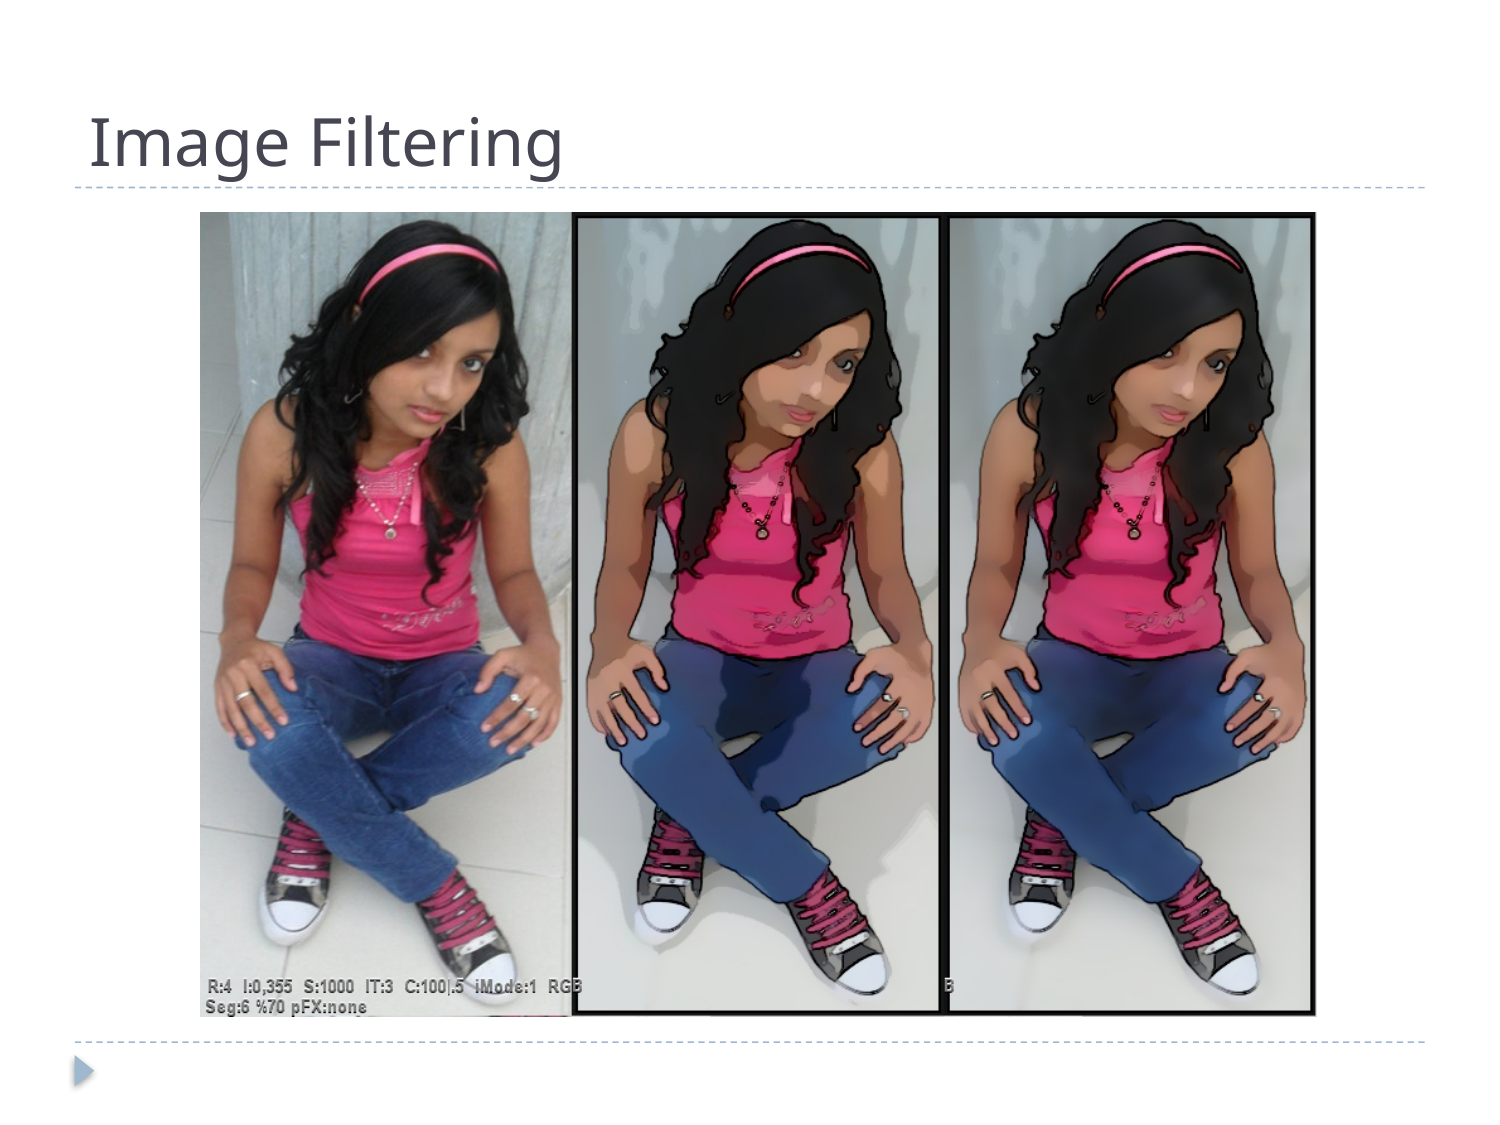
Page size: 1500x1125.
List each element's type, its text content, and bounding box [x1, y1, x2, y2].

picture [199, 212, 1319, 1017]
title Image Filtering [75, 24, 1425, 188]
